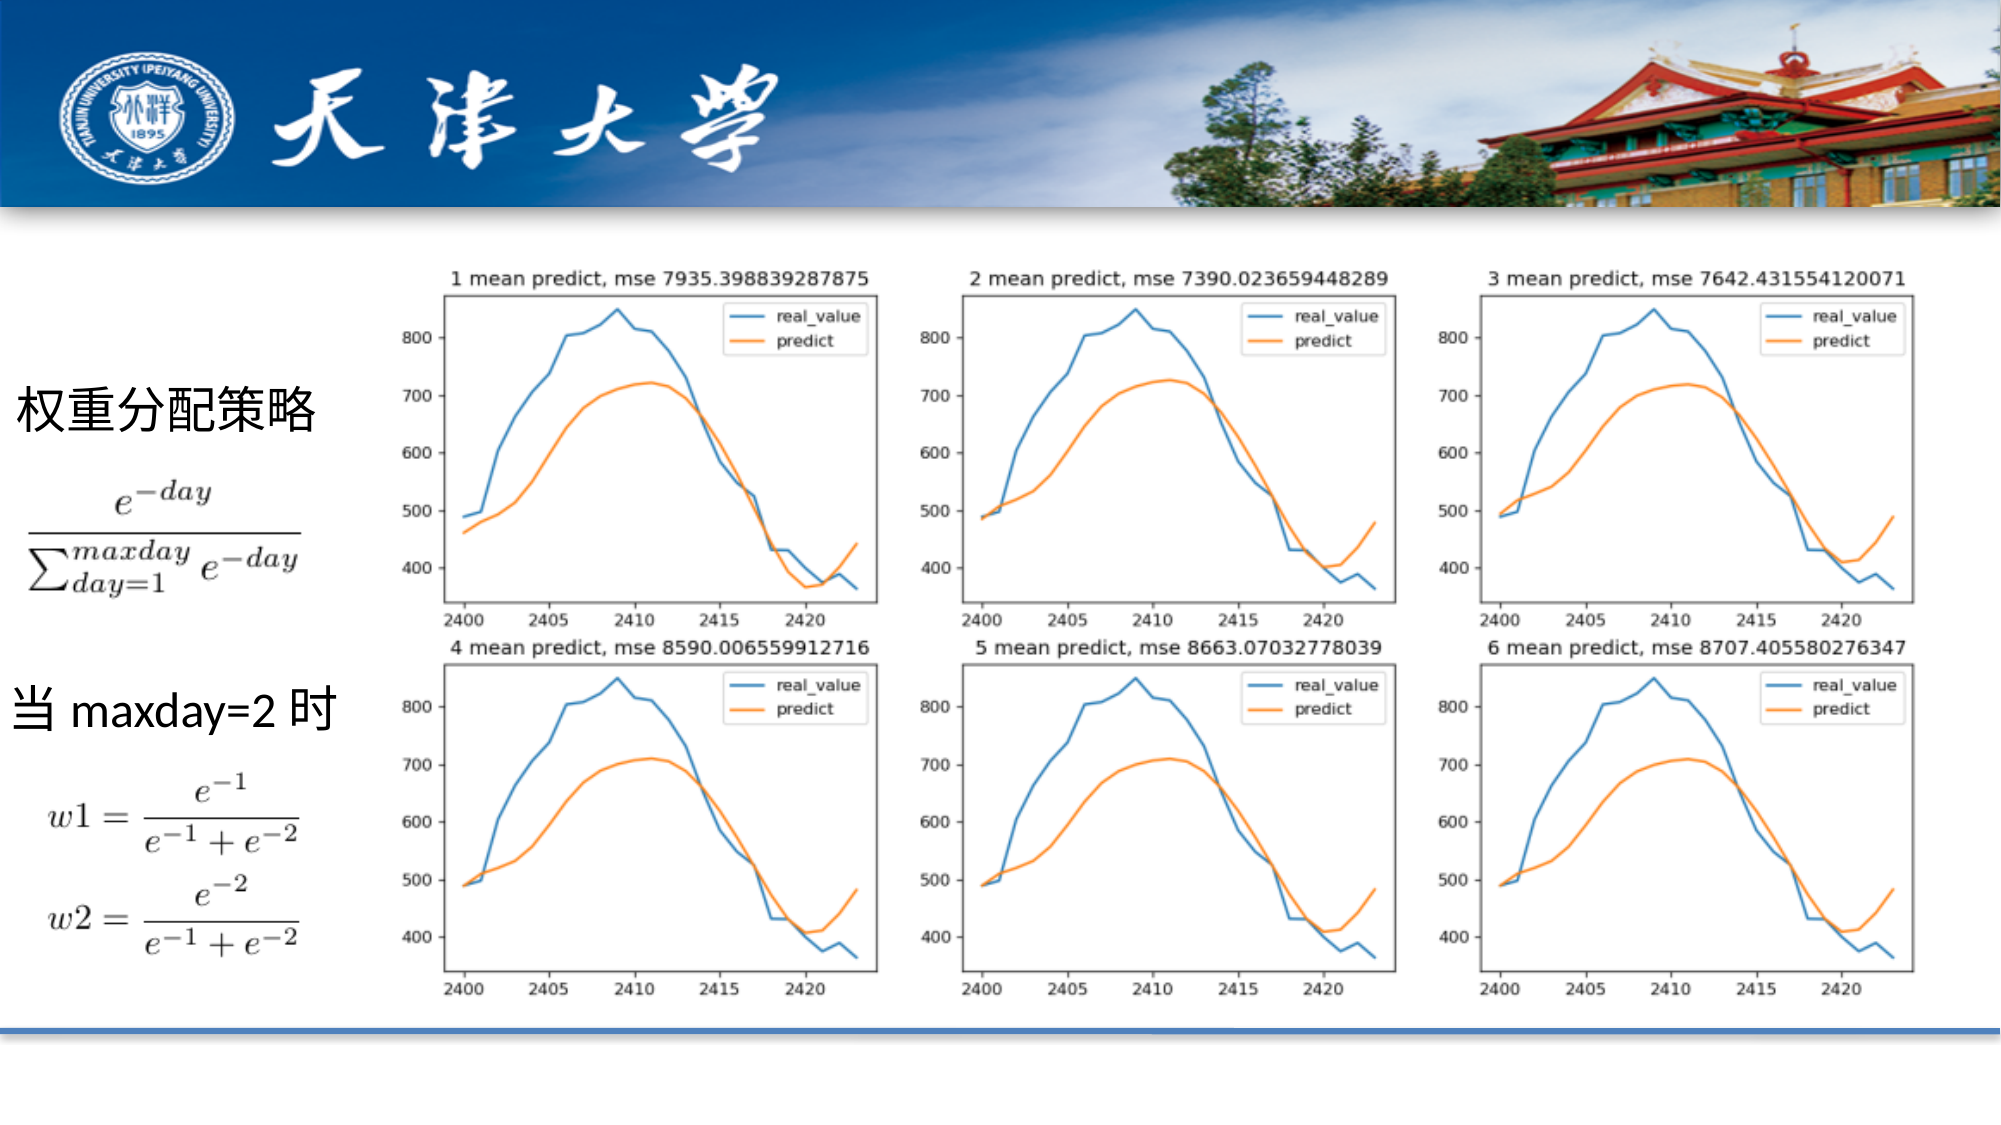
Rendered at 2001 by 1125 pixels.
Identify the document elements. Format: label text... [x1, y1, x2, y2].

text_box 权重分配策略 [1, 370, 332, 446]
picture [39, 766, 334, 971]
picture [0, 0, 2000, 207]
picture [0, 453, 334, 628]
picture [386, 238, 1956, 1004]
text_box 当maxday=2时 [0, 670, 354, 746]
